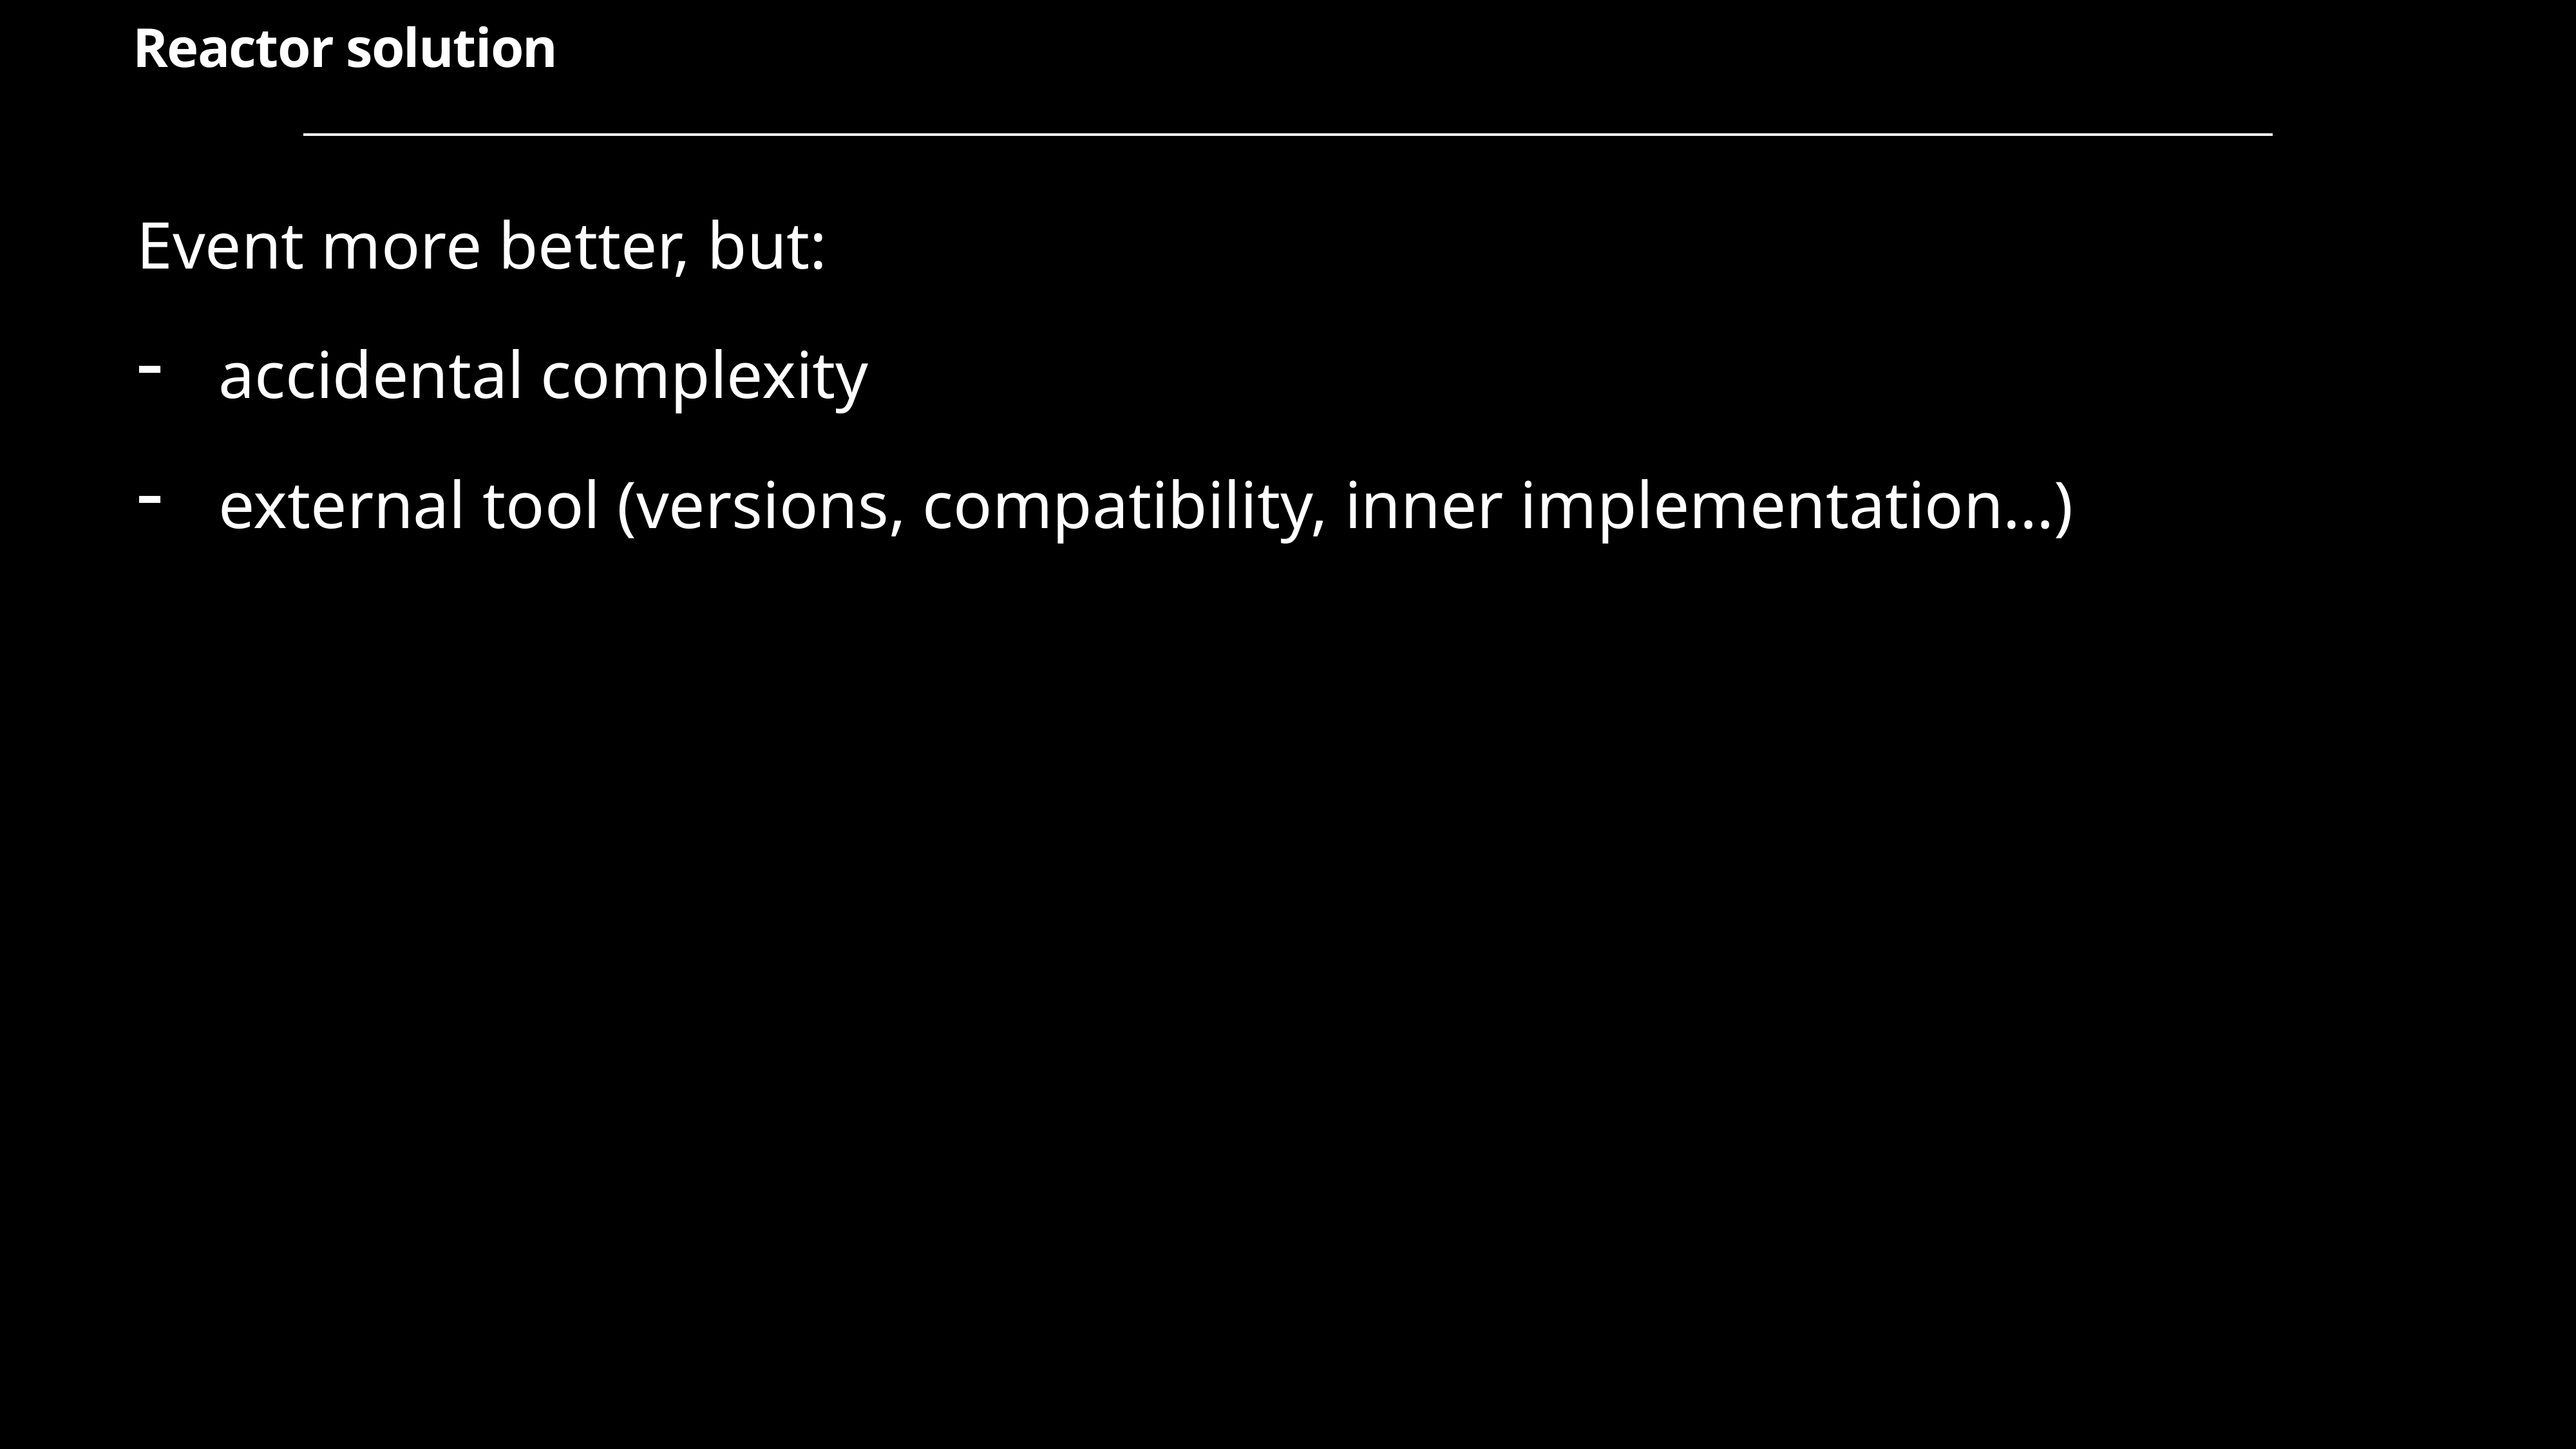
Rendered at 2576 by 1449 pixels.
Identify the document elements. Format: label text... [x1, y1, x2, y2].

text_box Event more better, but: accidental complexity external tool (versions, compatibility, inner implementation…) [131, 207, 2081, 548]
title Reactor solution [127, 21, 2449, 98]
